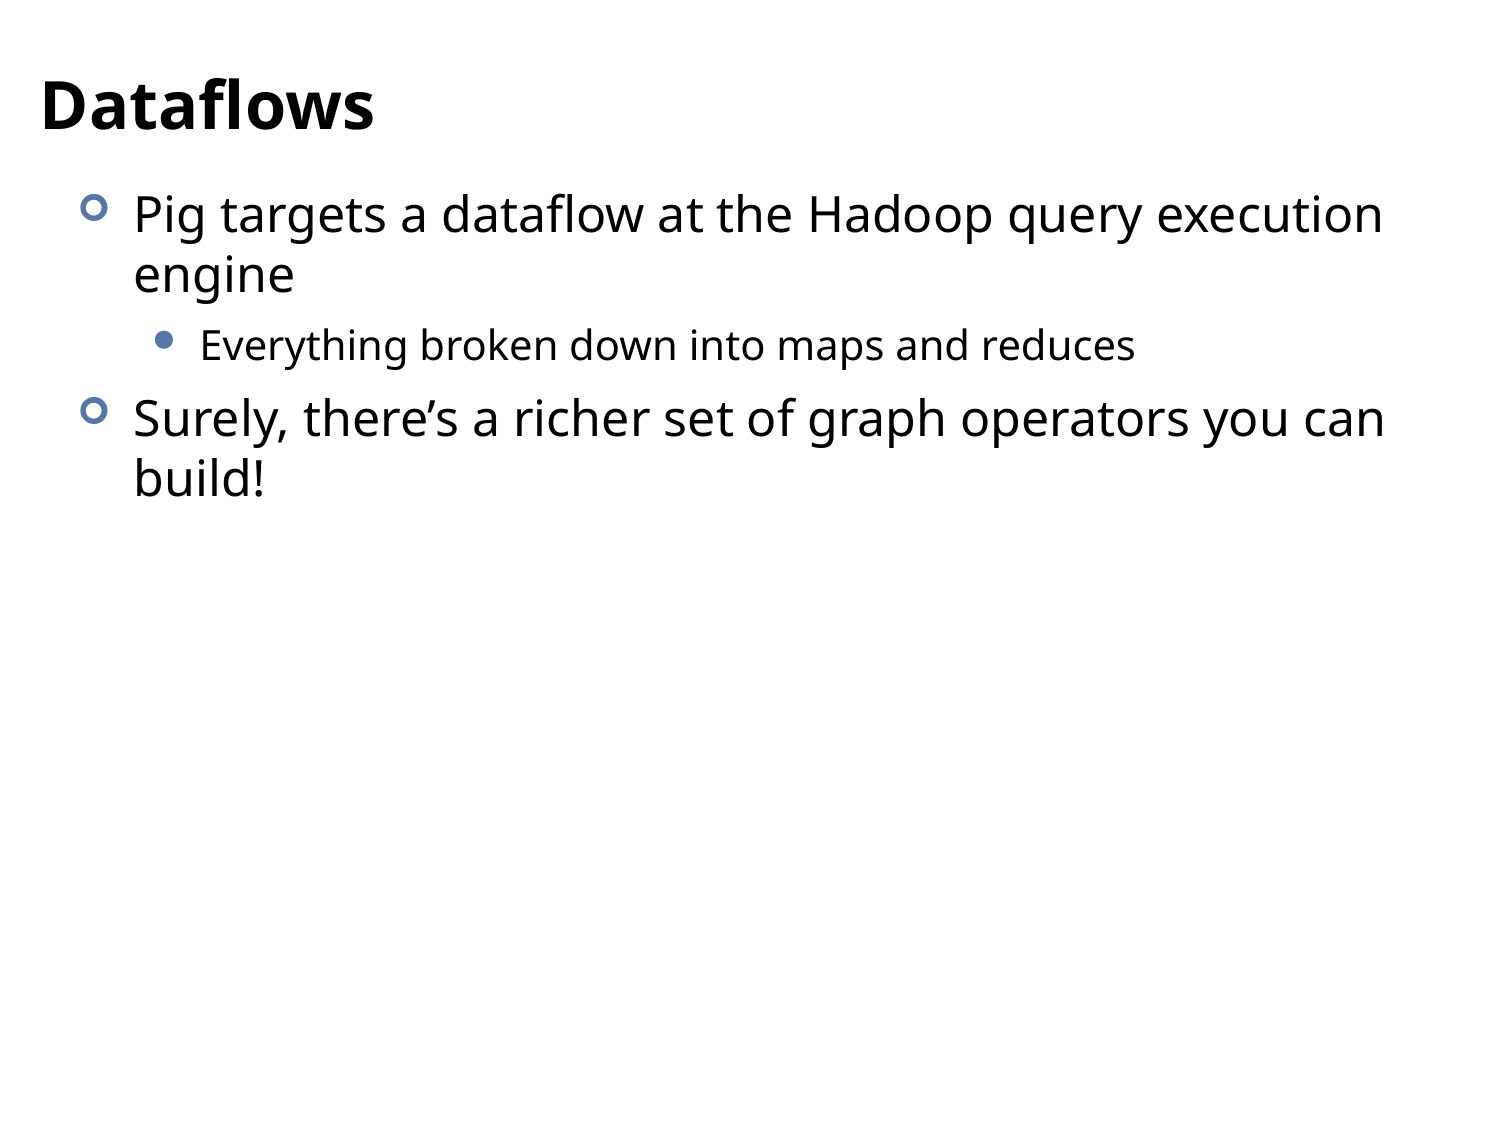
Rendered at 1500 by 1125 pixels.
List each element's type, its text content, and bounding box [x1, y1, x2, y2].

list Pig targets a dataflow at the Hadoop query execution engine Everything broken down into maps and reduces Surely, there’s a richer set of graph operators you can build! [62, 174, 1451, 1013]
title Dataflows [24, 18, 1451, 188]
